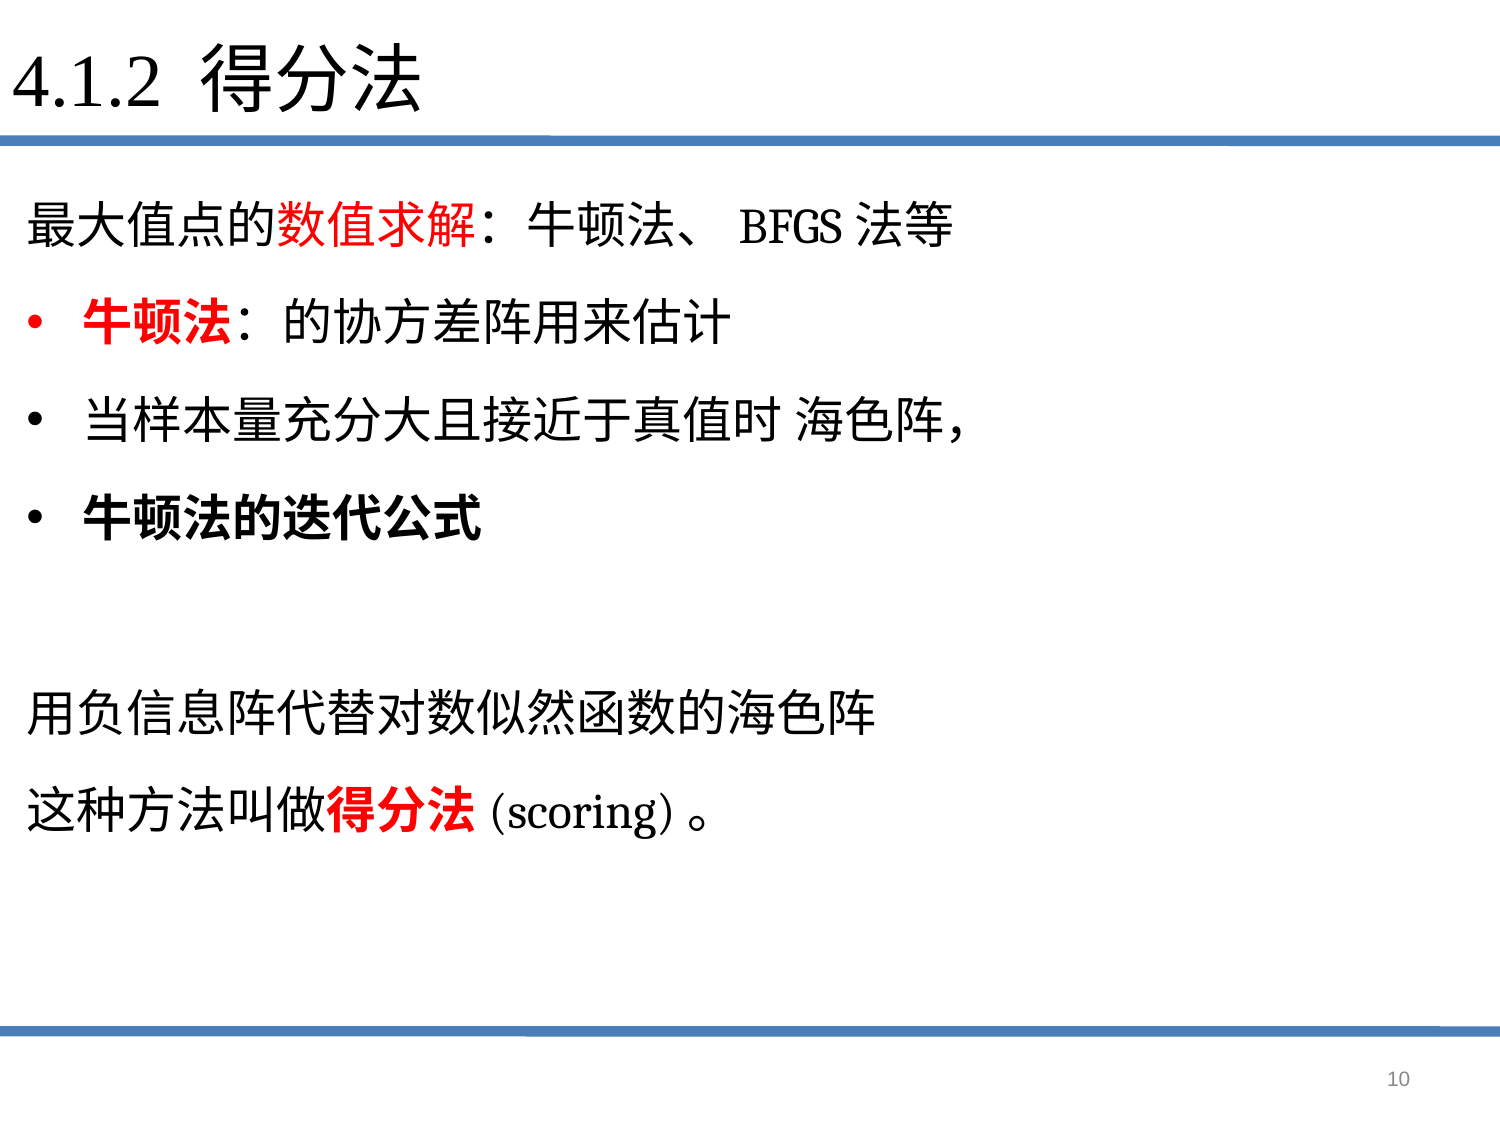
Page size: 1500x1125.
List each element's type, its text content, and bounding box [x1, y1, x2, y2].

slide_number 10 [1074, 1048, 1425, 1109]
title 4.1.2 得分法 [0, 23, 1348, 129]
